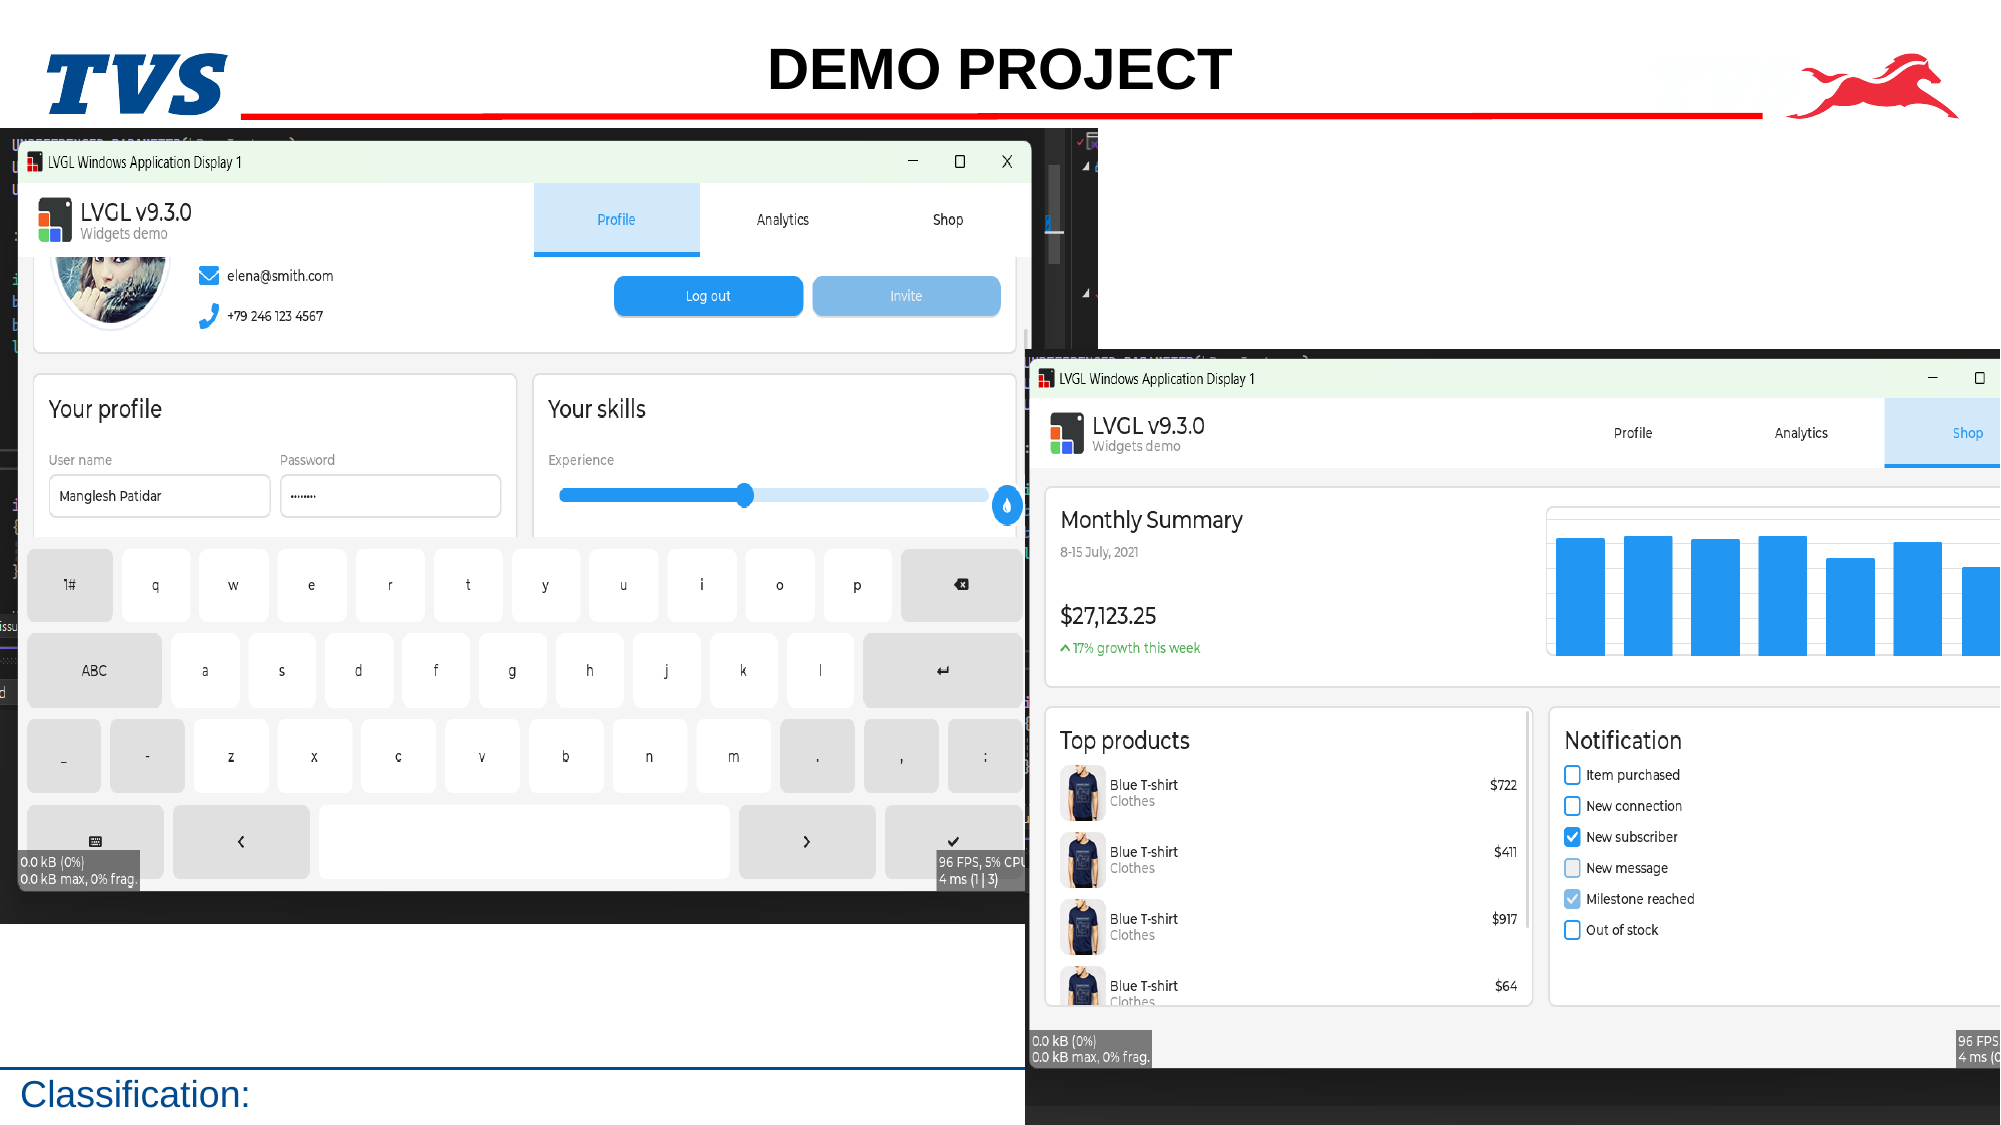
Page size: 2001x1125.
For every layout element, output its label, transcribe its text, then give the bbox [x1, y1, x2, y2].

title DEMO PROJECT [137, 31, 1863, 129]
picture [1025, 349, 2000, 1125]
picture [1771, 40, 1970, 139]
picture [0, 31, 1098, 129]
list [0, 129, 1098, 924]
